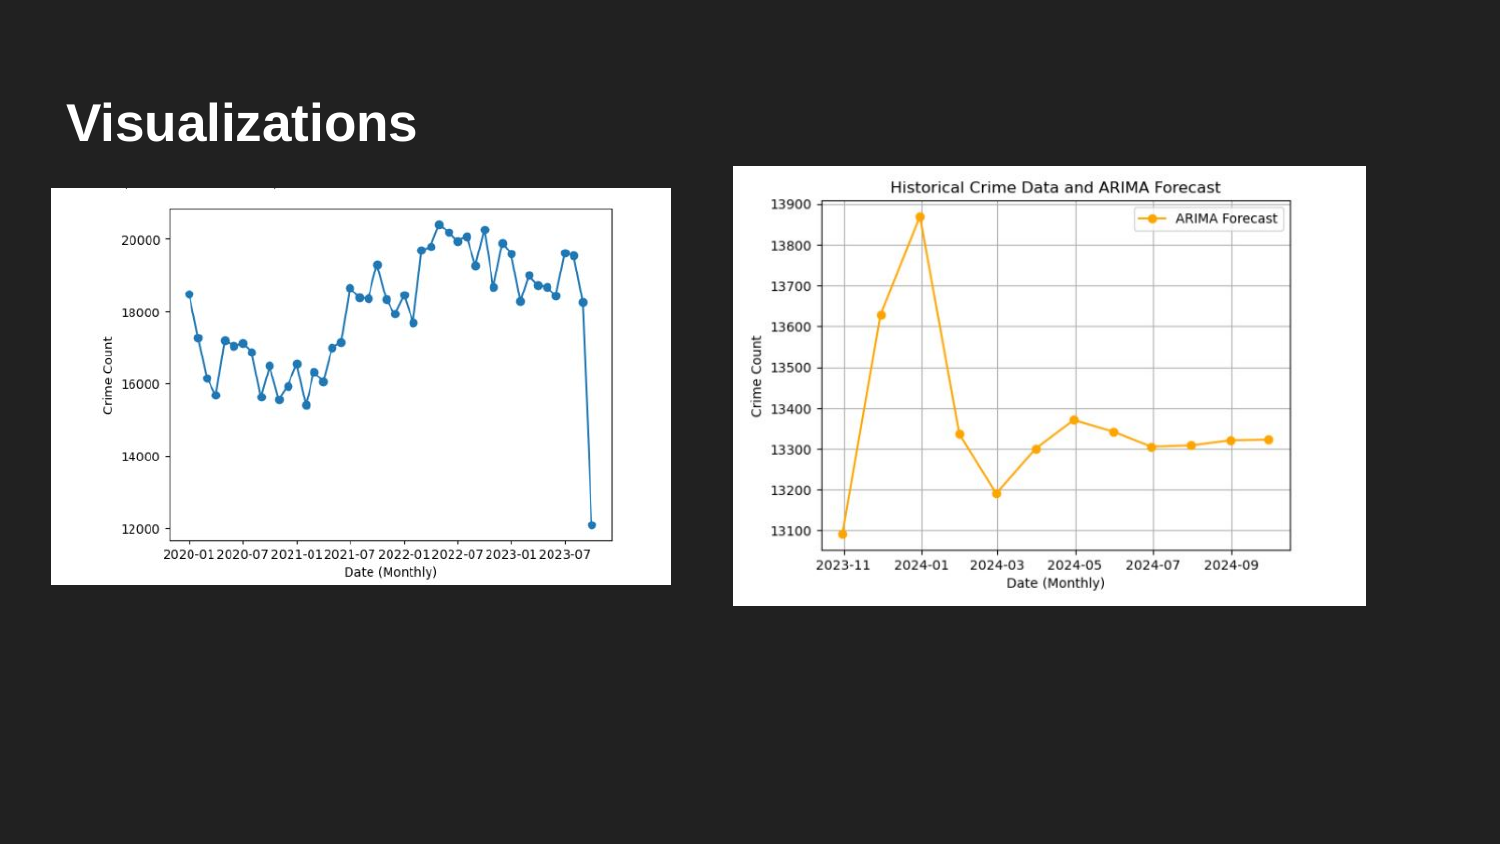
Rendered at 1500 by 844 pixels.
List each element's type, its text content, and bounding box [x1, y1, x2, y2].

title Visualizations [51, 72, 1449, 167]
picture [733, 166, 1366, 607]
picture [50, 188, 671, 585]
